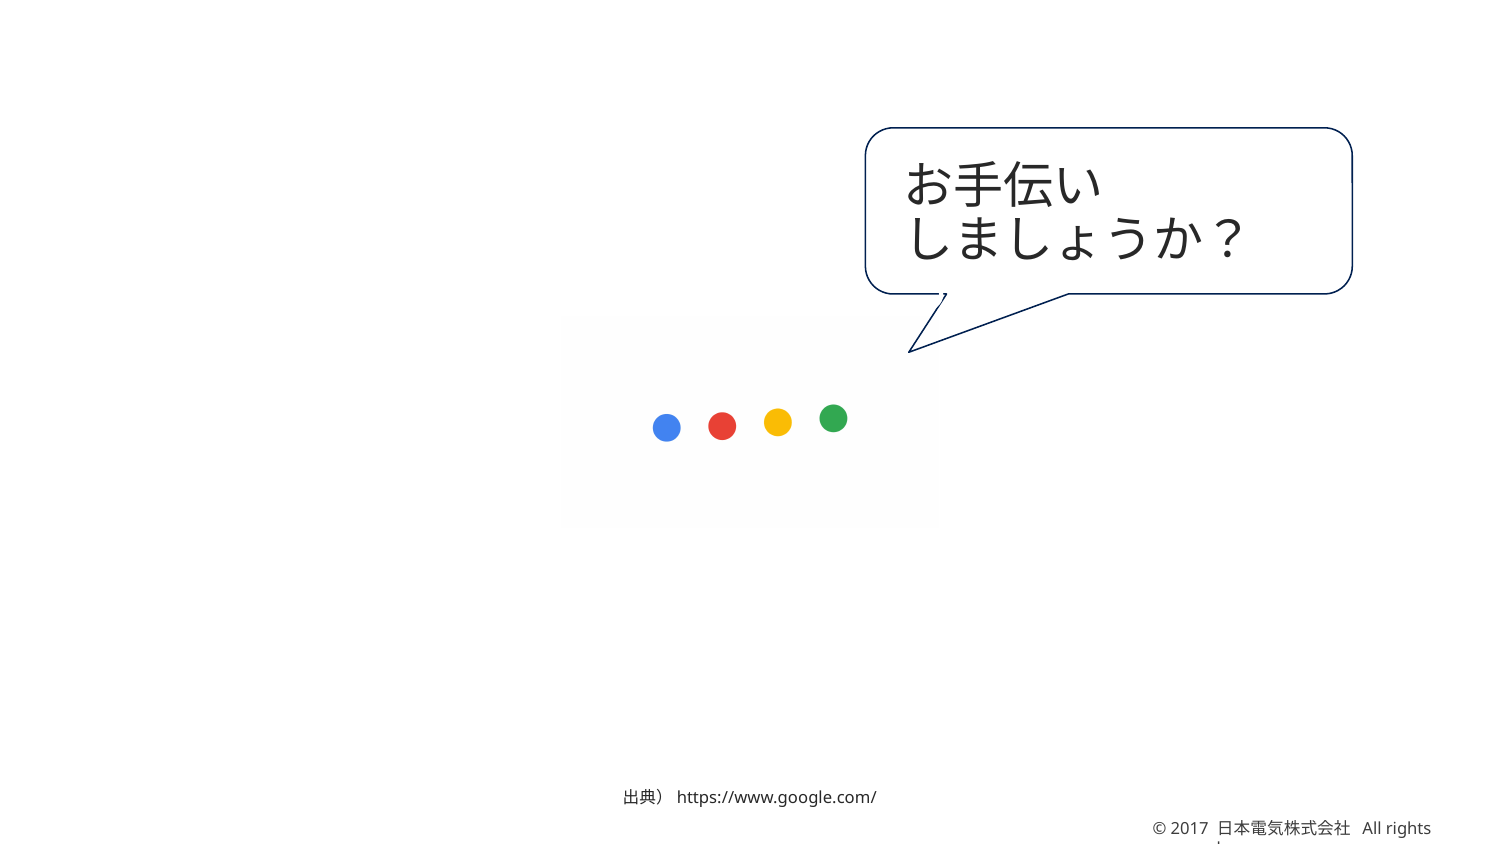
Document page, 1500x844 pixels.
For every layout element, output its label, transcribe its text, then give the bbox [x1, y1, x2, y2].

text_box お手伝い しましょうか？ょう？ [865, 127, 1353, 342]
text_box 出典）https://www.google.com/ [353, 779, 1147, 815]
picture [561, 315, 939, 528]
